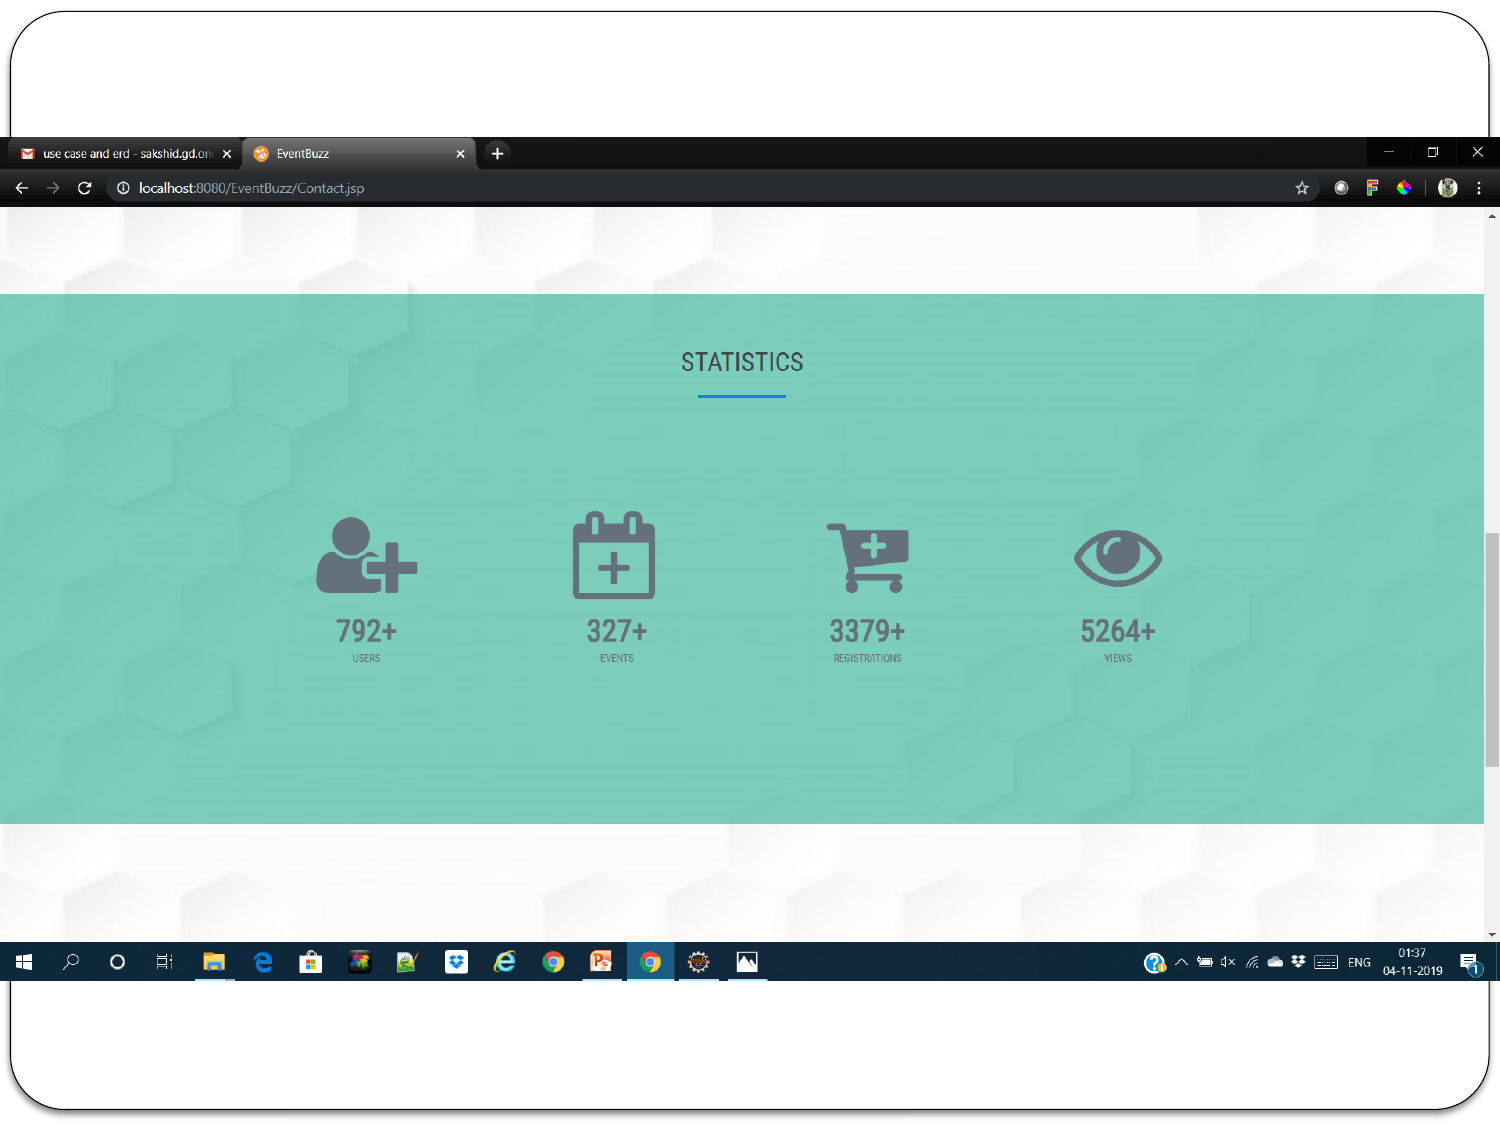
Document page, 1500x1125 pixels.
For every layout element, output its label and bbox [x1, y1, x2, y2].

picture [0, 136, 1500, 982]
